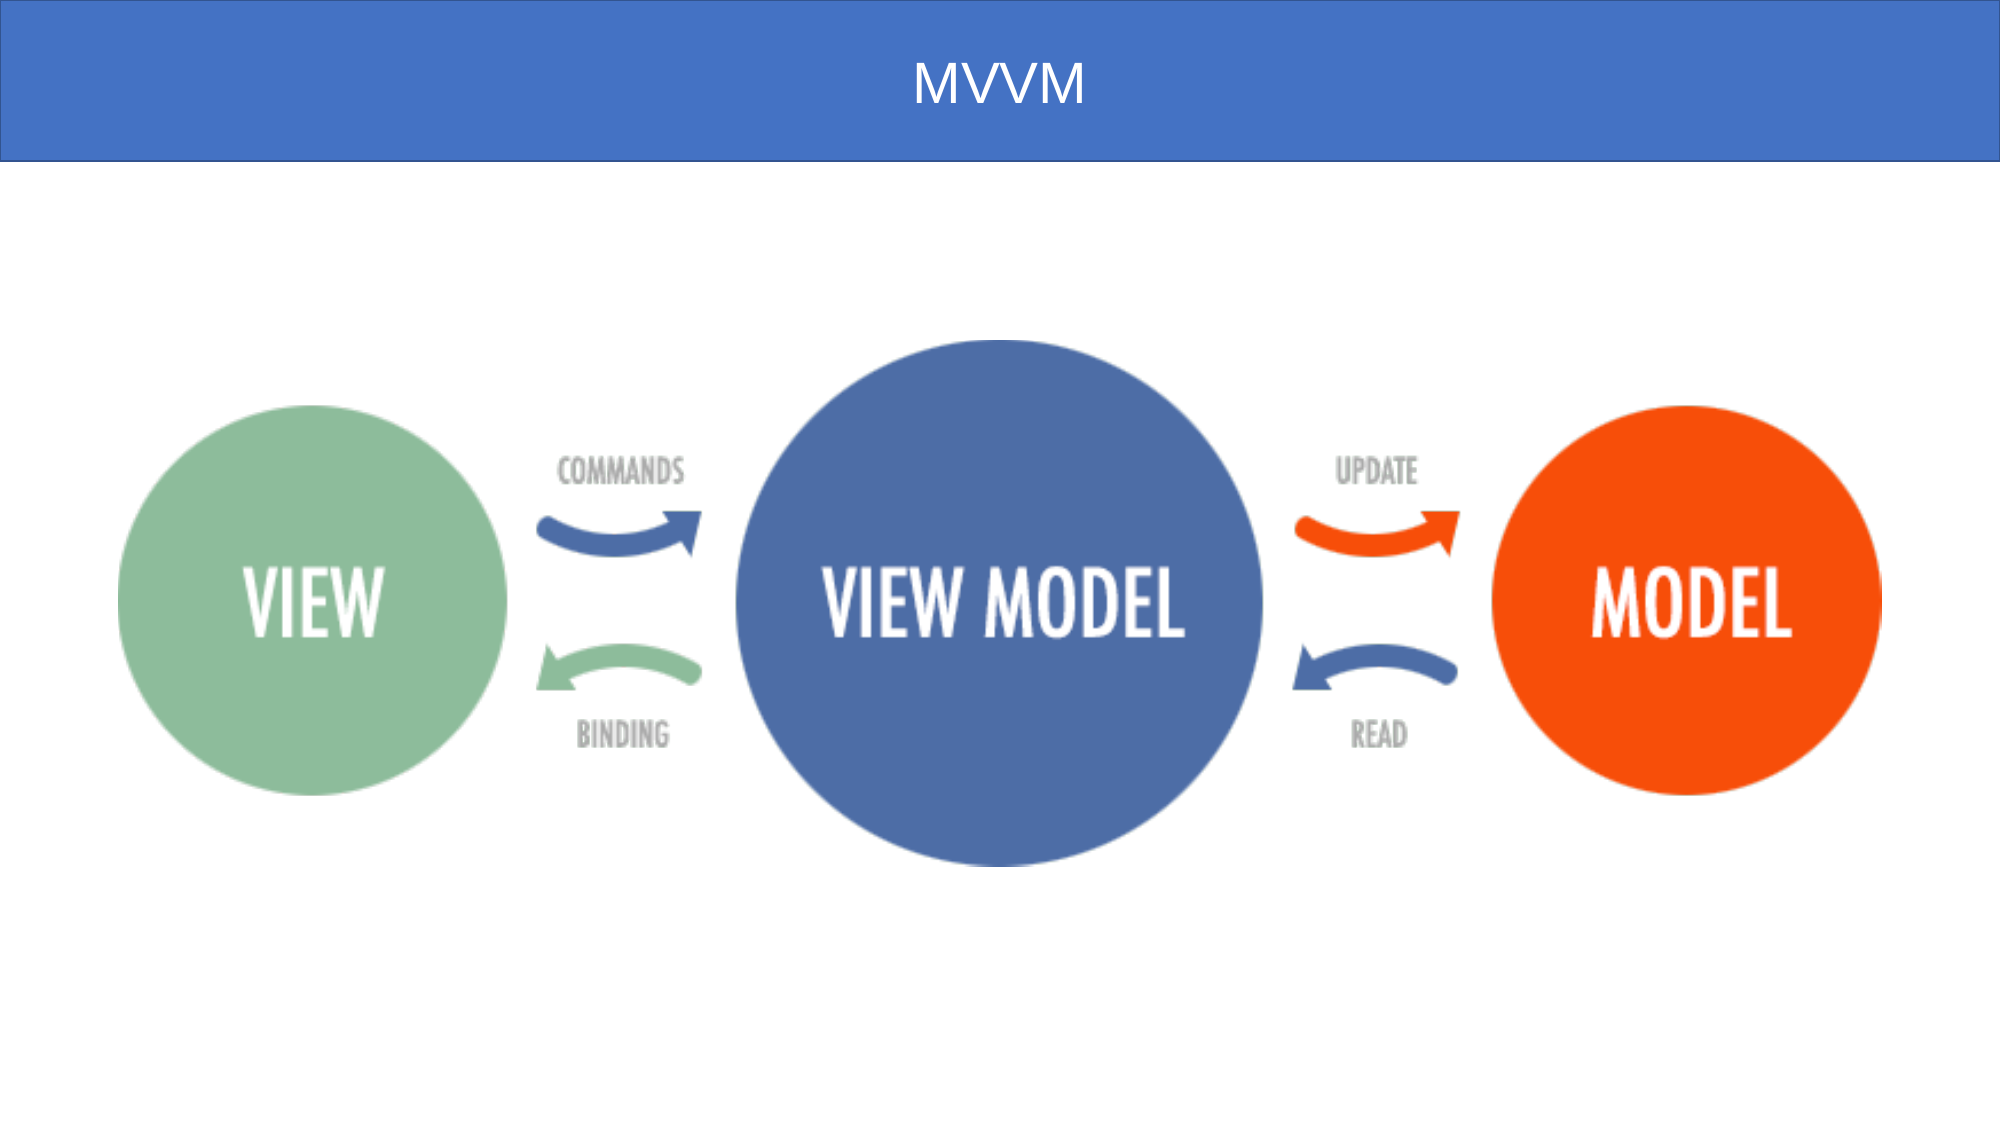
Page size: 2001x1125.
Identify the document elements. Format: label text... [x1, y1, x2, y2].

text_box MVVM [0, 0, 2000, 162]
picture [118, 340, 1882, 868]
